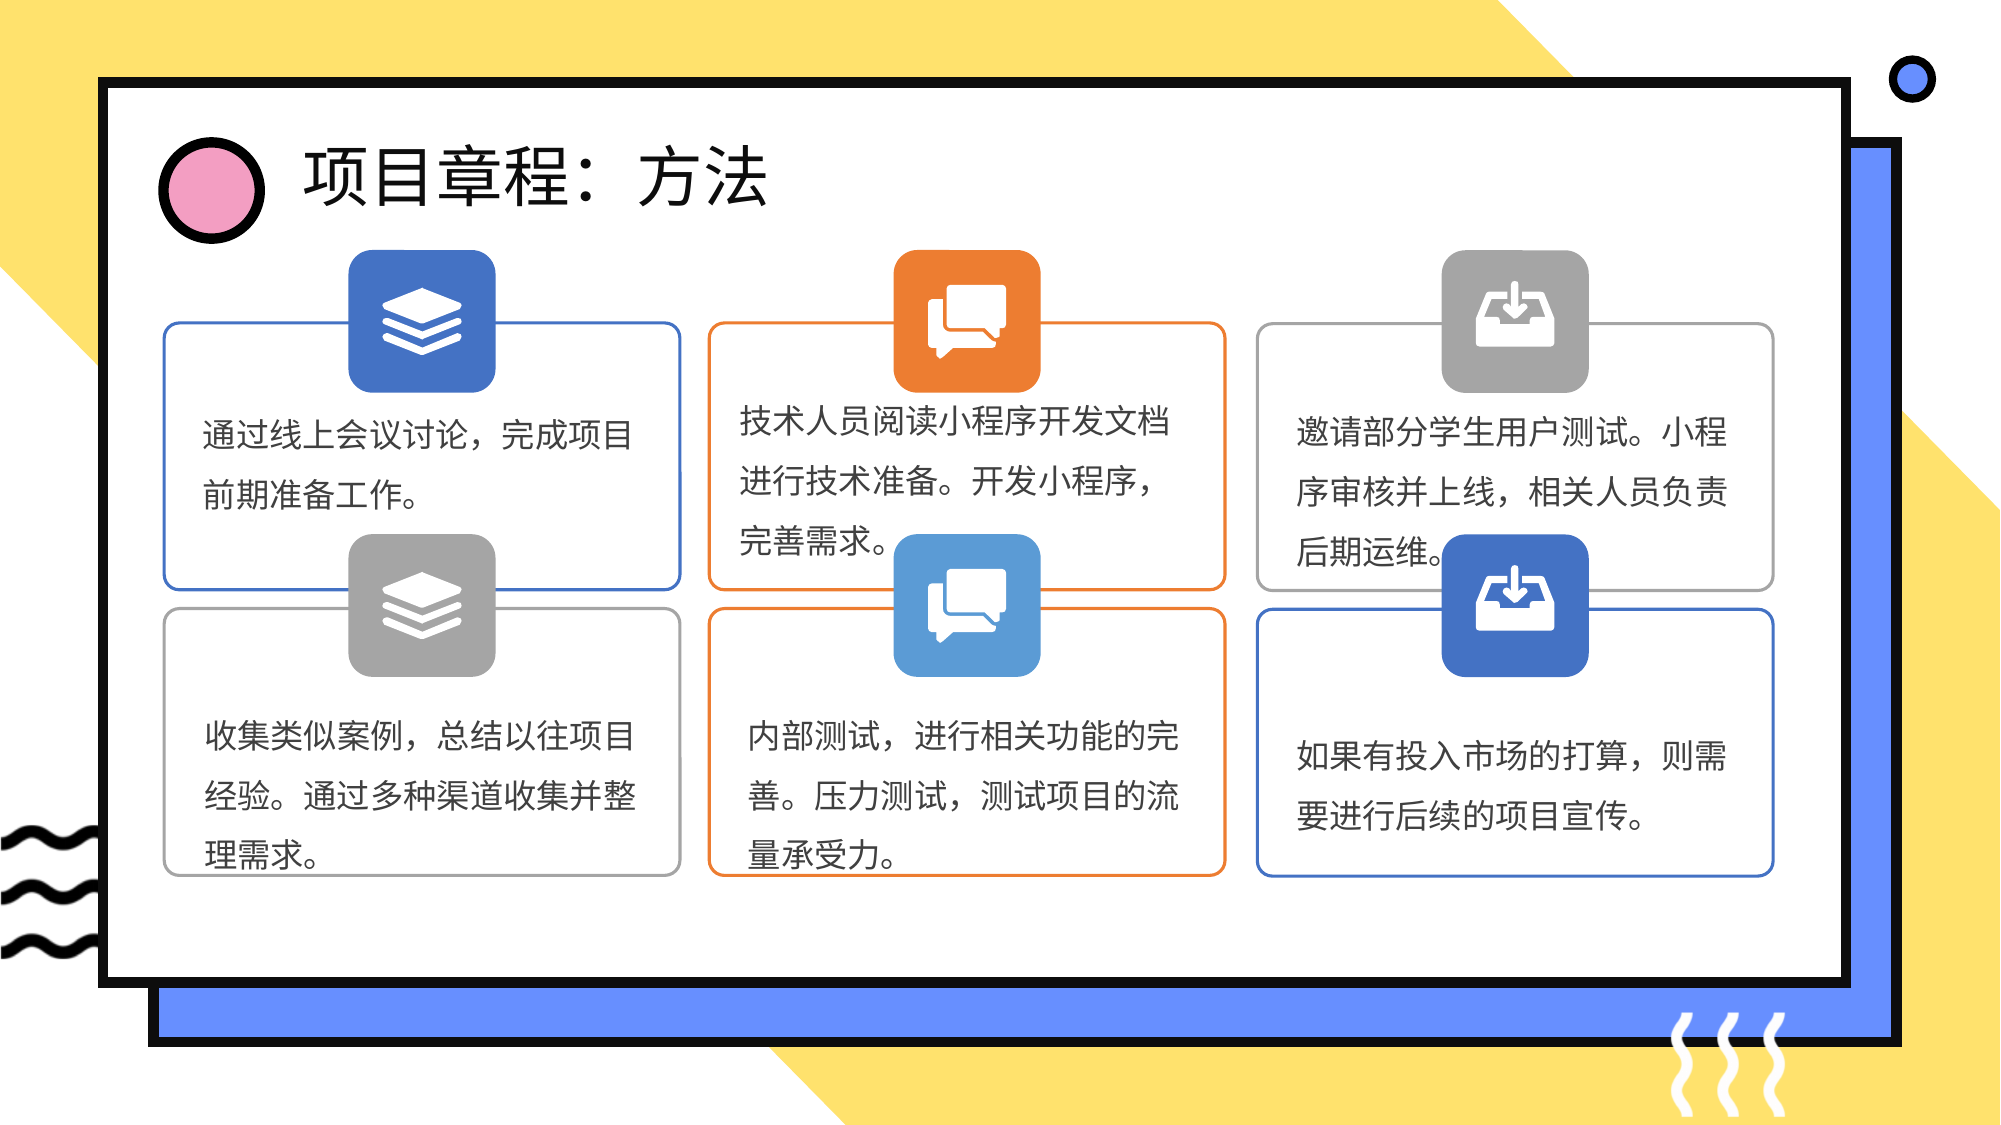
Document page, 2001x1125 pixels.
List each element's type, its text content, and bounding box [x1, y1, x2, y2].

picture [1609, 966, 1834, 1125]
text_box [164, 249, 680, 534]
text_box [709, 249, 1226, 534]
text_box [1257, 534, 1774, 877]
text_box 项目章程：方法 [288, 127, 928, 222]
text_box 内部测试，进行相关功能的完善。压力测试，测试项目的流量承受力。 [733, 876, 1202, 882]
picture [0, 737, 148, 1042]
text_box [1257, 250, 1774, 534]
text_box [709, 534, 1226, 876]
text_box 收集类似案例，总结以往项目经验。通过多种渠道收集并整理需求。 [189, 876, 658, 882]
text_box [164, 534, 680, 876]
